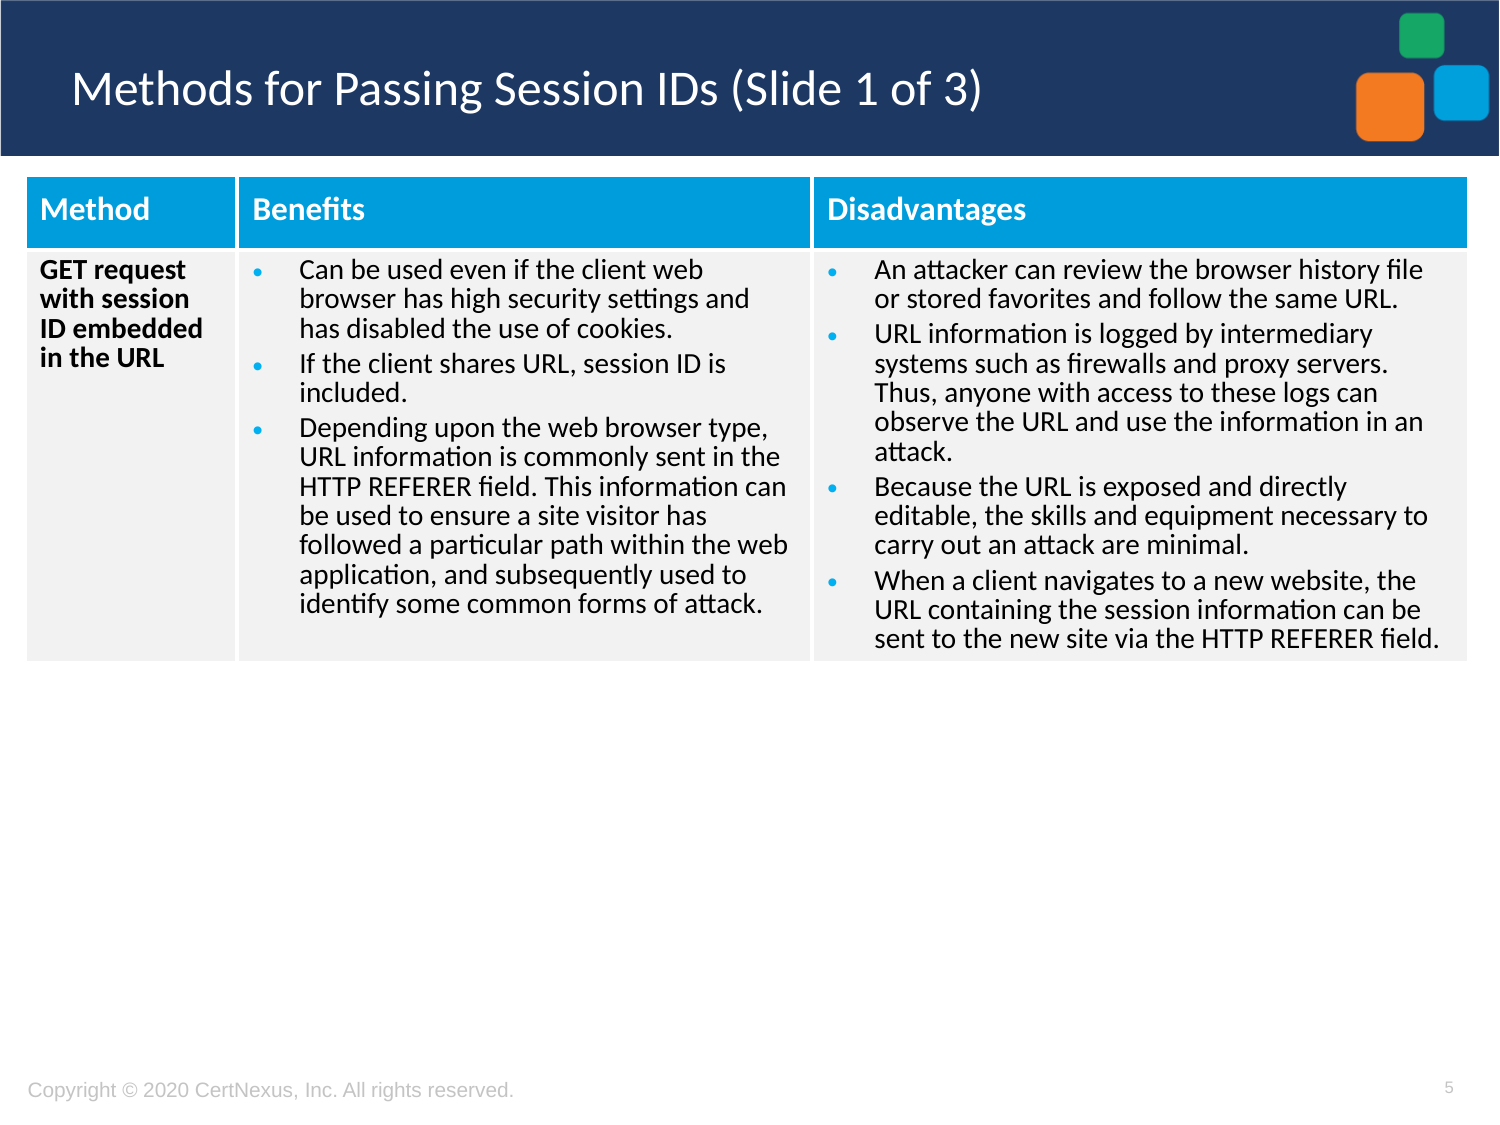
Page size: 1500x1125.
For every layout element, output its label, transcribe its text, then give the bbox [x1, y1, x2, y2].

table_cell An attacker can review the browser history file or stored favorites and follow the same URL. URL information is logged by intermediary systems such as firewalls and proxy servers. Thus, anyone with access to these logs can observe the URL and use the information in an attack. Because the URL is exposed and directly editable, the skills and equipment necessary to carry out an attack are minimal. When a client navigates to a new website, the URL containing the session information can be sent to the new site via the HTTP REFERER field. [814, 252, 1467, 661]
title Methods for Passing Session IDs (Slide 1 of 3) [56, 16, 1350, 155]
table_cell Can be used even if the client web browser has high security settings and has disabled the use of cookies. If the client shares URL, session ID is included. Depending upon the web browser type, URL information is commonly sent in the HTTP REFERER field. This information can be used to ensure a site visitor has followed a particular path within the web application, and subsequently used to identify some common forms of attack. [239, 252, 810, 661]
picture [0, 0, 1500, 156]
table_cell GET request with session ID embedded in the URL [27, 252, 235, 661]
table_header Disadvantages [814, 177, 1467, 248]
table_header Method [27, 177, 235, 248]
table_header Benefits [239, 177, 810, 248]
slide_number 5 [1118, 1057, 1469, 1118]
